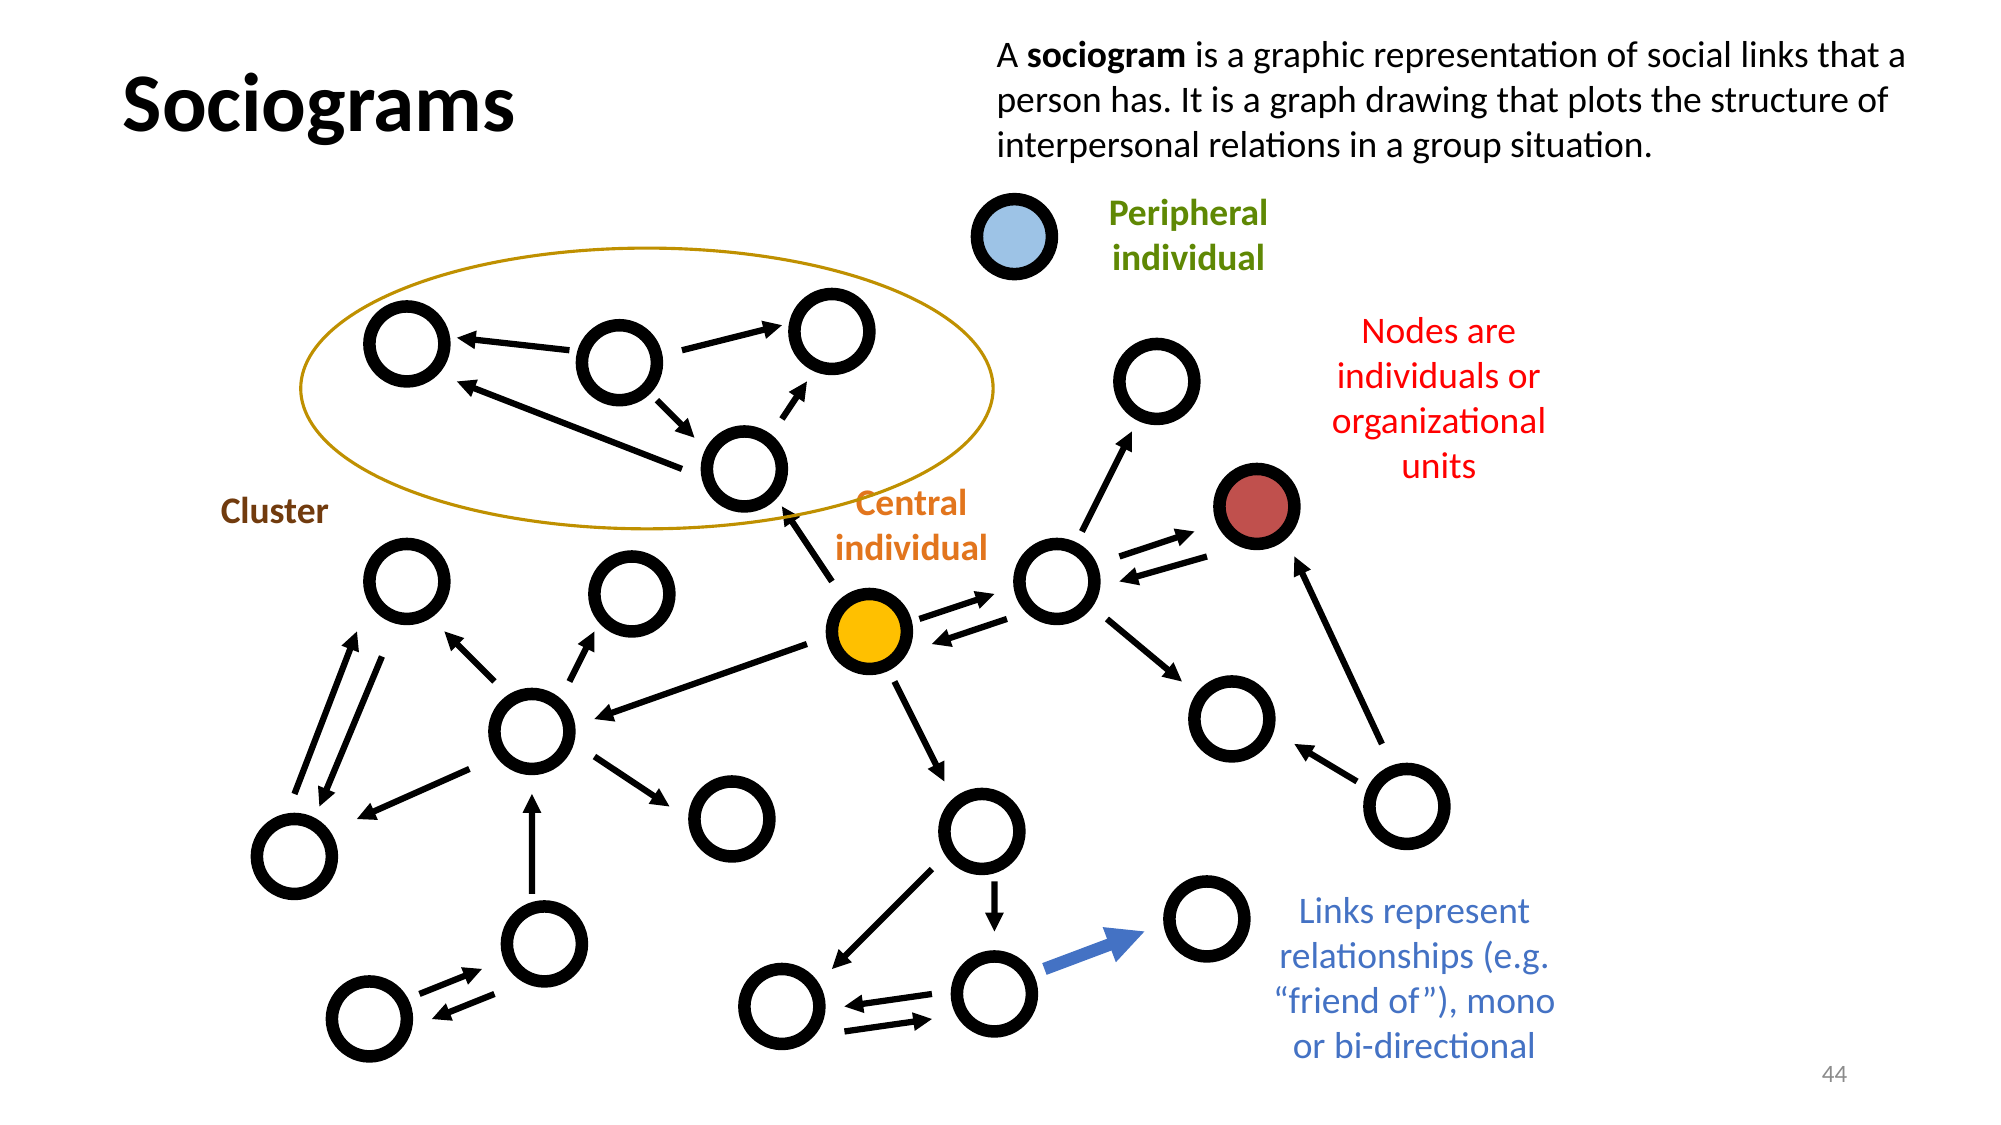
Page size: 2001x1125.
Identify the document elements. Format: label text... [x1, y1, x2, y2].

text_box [569, 556, 670, 643]
text_box Cluster [171, 478, 379, 539]
text_box A sociogram is a graphic representation of social links that a person has. It is a graph drawing that plots the structure of interpersonal relations in a group situation. [981, 23, 1983, 173]
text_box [919, 543, 1095, 644]
text_box [976, 199, 1052, 275]
text_box [831, 593, 907, 669]
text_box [1119, 468, 1295, 582]
title Sociograms [107, 0, 1957, 214]
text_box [894, 681, 1020, 869]
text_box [706, 431, 832, 582]
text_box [494, 643, 807, 769]
text_box Nodes are individuals or organizational units [1295, 298, 1582, 494]
text_box Central individual [832, 470, 1018, 575]
slide_number 44 [1412, 1042, 1863, 1103]
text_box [331, 968, 495, 1057]
text_box [1044, 930, 1145, 970]
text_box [1106, 618, 1270, 757]
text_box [1294, 556, 1445, 844]
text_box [294, 543, 495, 807]
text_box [844, 881, 1032, 1032]
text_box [256, 768, 470, 895]
text_box Peripheral individual [1065, 180, 1313, 286]
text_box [744, 868, 932, 1044]
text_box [369, 306, 682, 469]
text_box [594, 769, 770, 857]
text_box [781, 294, 870, 420]
text_box [1169, 881, 1245, 957]
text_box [1081, 343, 1195, 532]
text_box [506, 793, 582, 982]
text_box Links represent relationships (e.g. “friend of”), mono or bi-directional [1247, 878, 1582, 1074]
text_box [682, 325, 782, 438]
text_box [300, 248, 994, 529]
